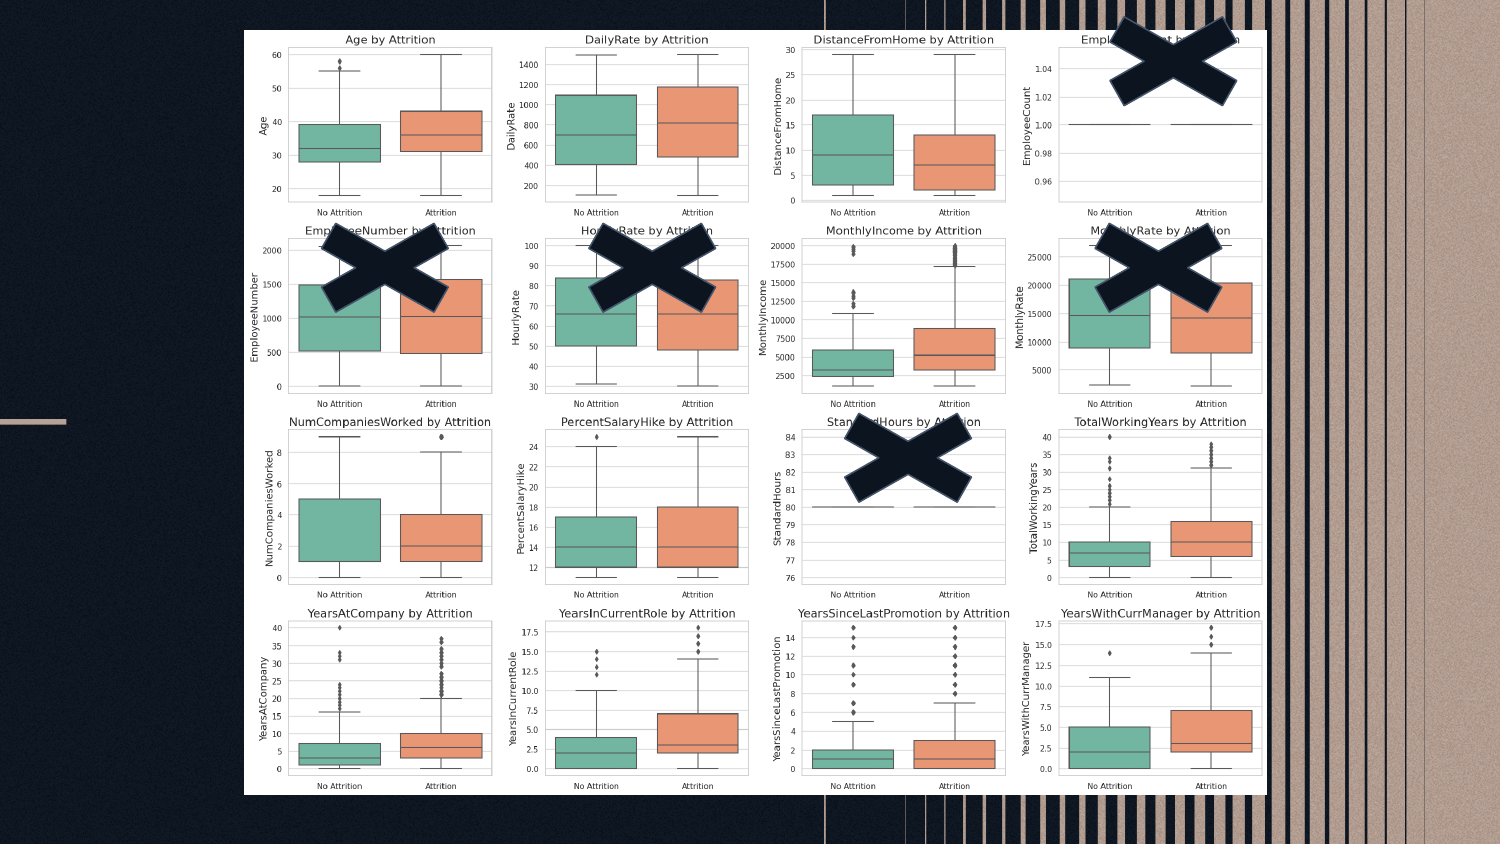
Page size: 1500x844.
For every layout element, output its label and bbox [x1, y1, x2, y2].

text_box [1202, 16, 1229, 28]
text_box [1117, 16, 1144, 28]
picture [0, 0, 1500, 844]
